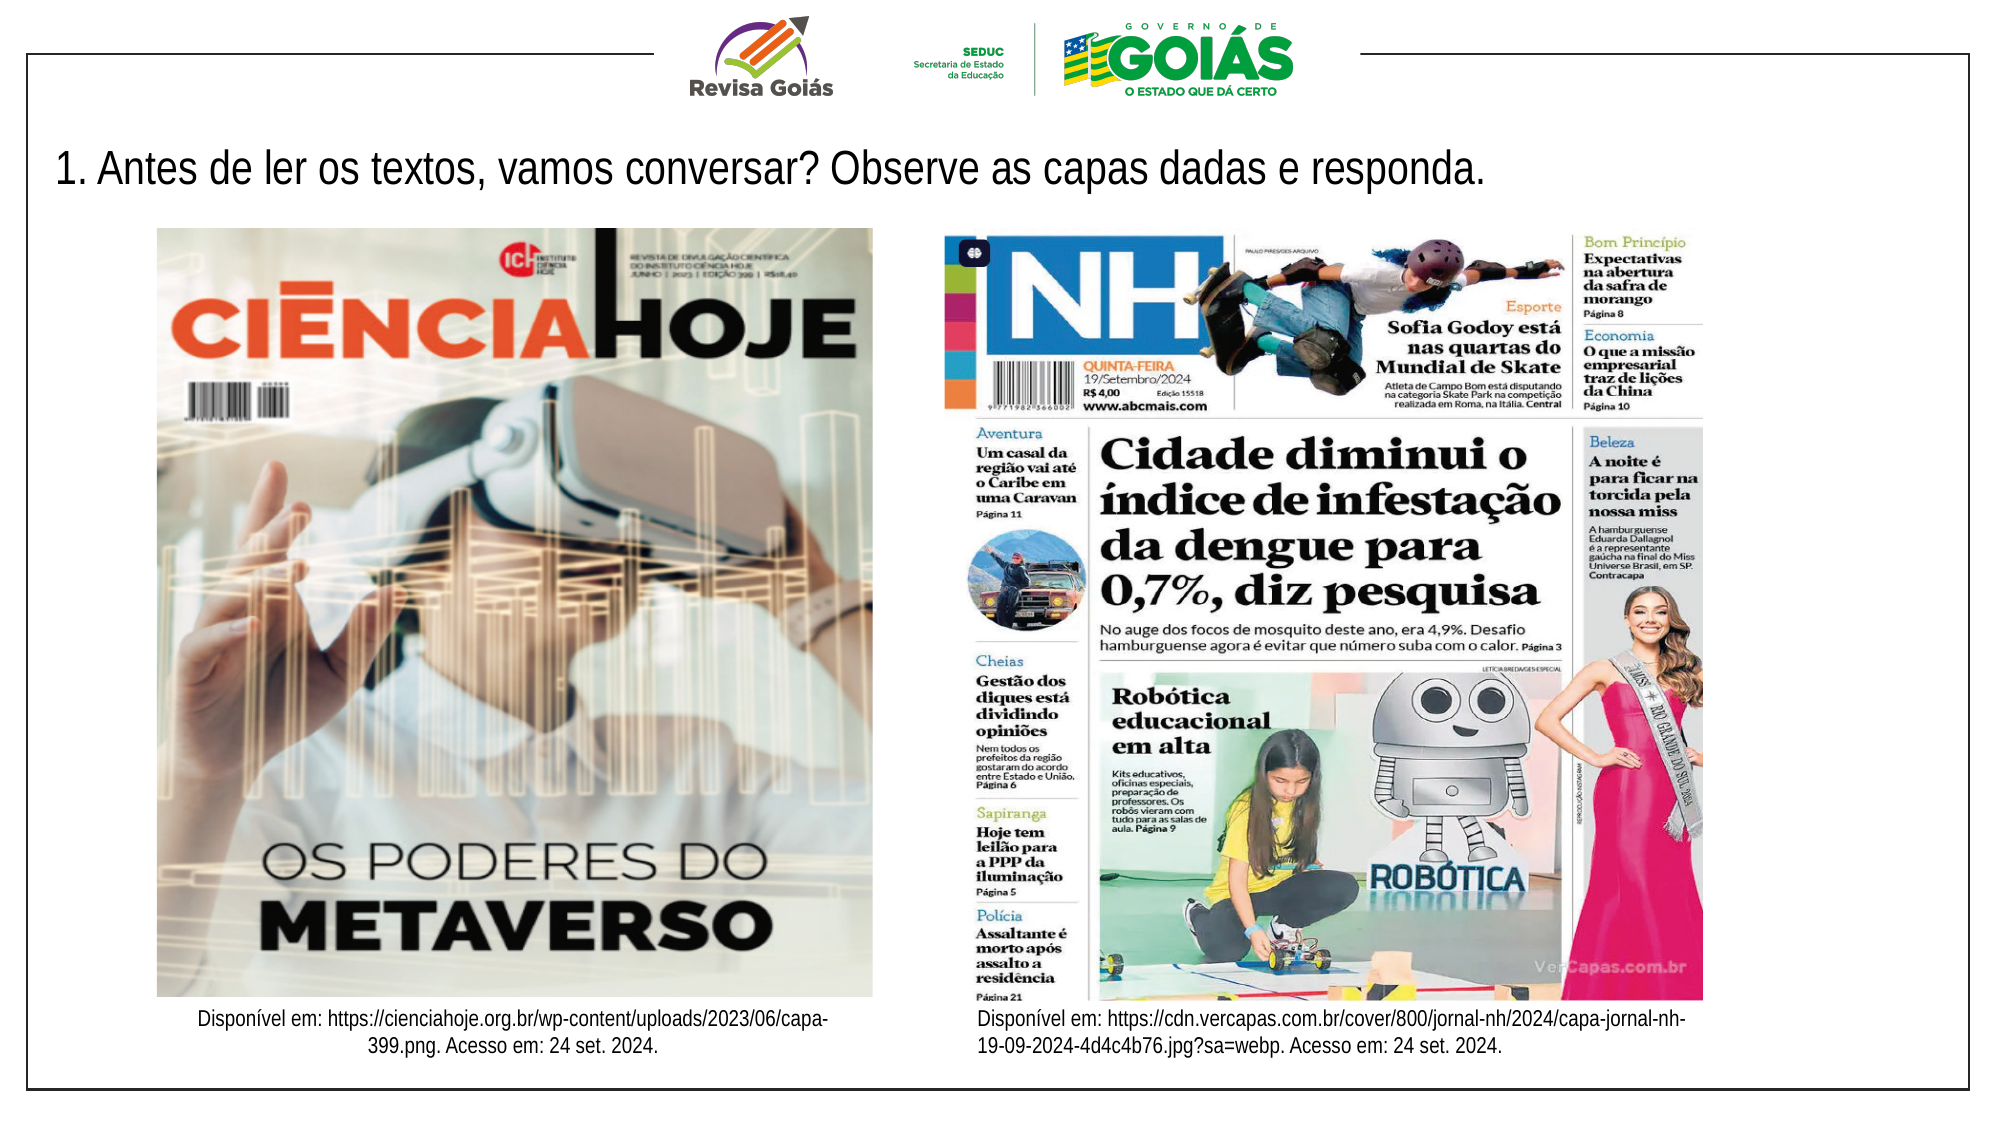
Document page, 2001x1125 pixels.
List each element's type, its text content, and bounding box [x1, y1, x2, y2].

text_box Disponível em: https://cdn.vercapas.com.br/cover/800/jornal-nh/2024/capa-jornal-nh-19-09-2024-4d4c4b76.jpg?sa=webp. Acesso em: 24 set. 2024. [962, 1001, 1703, 1066]
text_box 1. Antes de ler os textos, vamos conversar? Observe as capas dadas e responda. [41, 128, 1963, 201]
picture [914, 23, 1293, 96]
picture [690, 16, 833, 96]
picture [944, 228, 1703, 1001]
picture [156, 228, 873, 997]
text_box Disponível em: https://cienciahoje.org.br/wp-content/uploads/2023/06/capa-399.png. Acesso em: 24 set. 2024. [153, 996, 873, 1066]
picture [944, 242, 951, 255]
